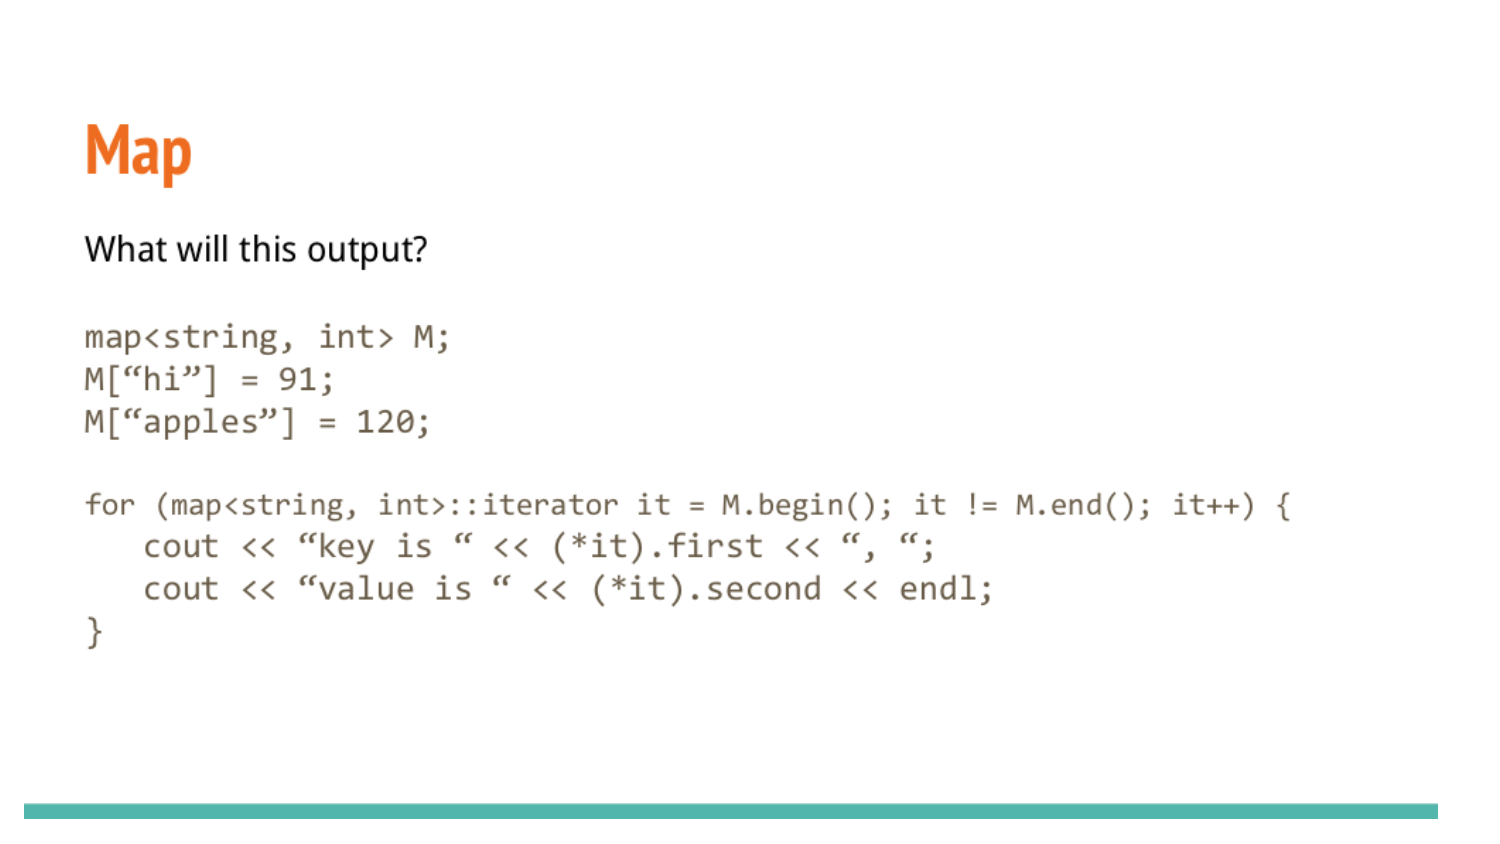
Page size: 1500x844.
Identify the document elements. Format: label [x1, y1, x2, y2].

picture [24, 24, 1438, 819]
